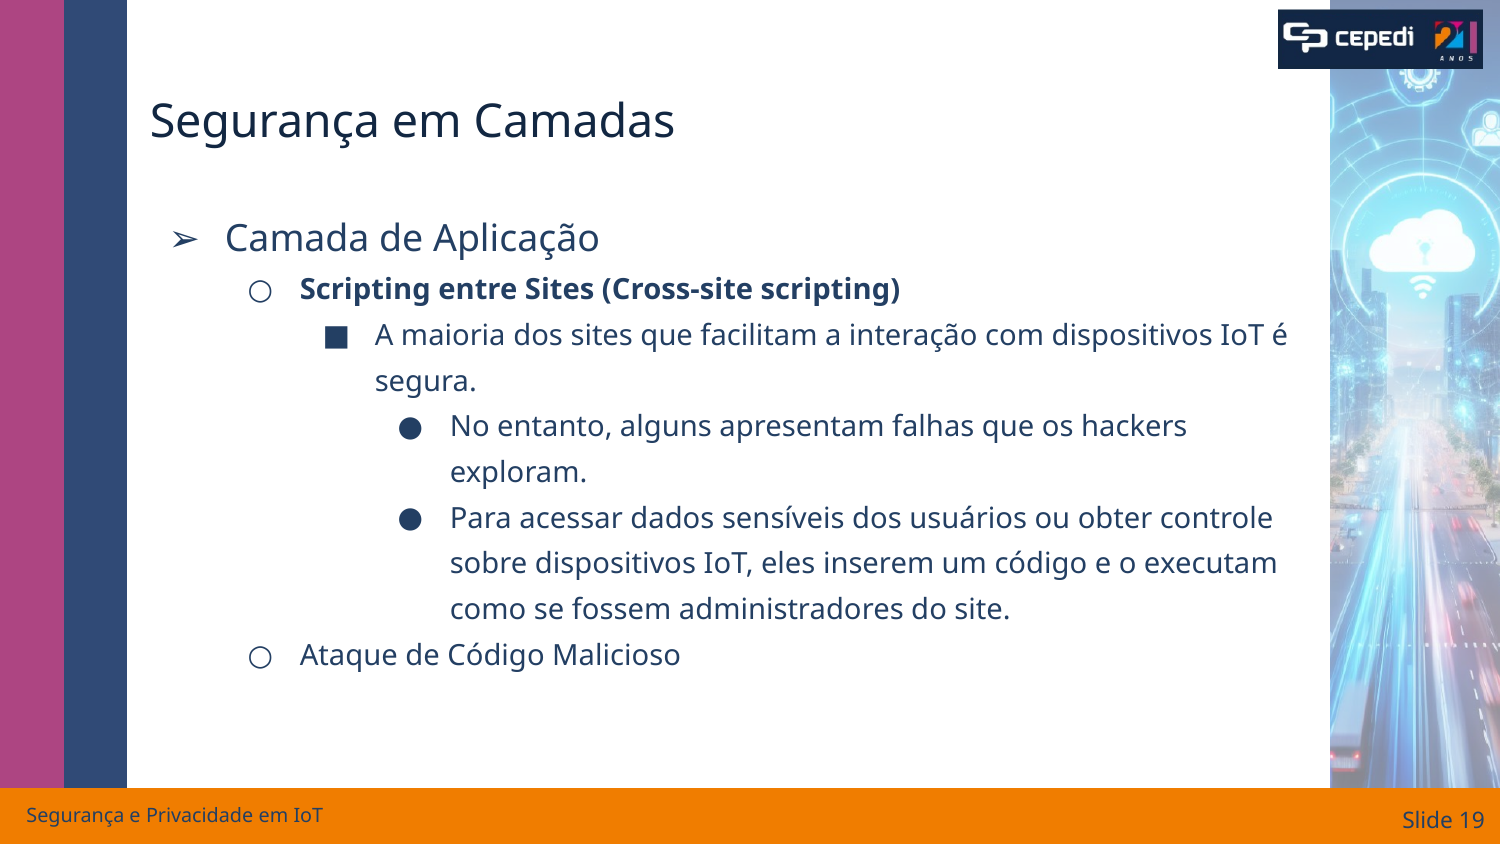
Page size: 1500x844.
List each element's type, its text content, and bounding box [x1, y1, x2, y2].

title Segurança em Camadas [134, 72, 1339, 167]
subtitle Segurança e Privacidade em IoT [11, 782, 677, 844]
slide_number Slide ‹#› [1277, 789, 1500, 844]
picture [0, 0, 1500, 844]
list Camada de Aplicação Scripting entre Sites (Cross-site scripting) A maioria dos sites que facilitam a interação com dispositivos IoT é segura. No entanto, alguns apresentam falhas que os hackers exploram. Para acessar dados sensíveis dos usuários ou obter controle sobre dispositivos IoT, eles inserem um código e o executam como se fossem administradores do site. Ataque de Código Malicioso [134, 189, 1339, 750]
